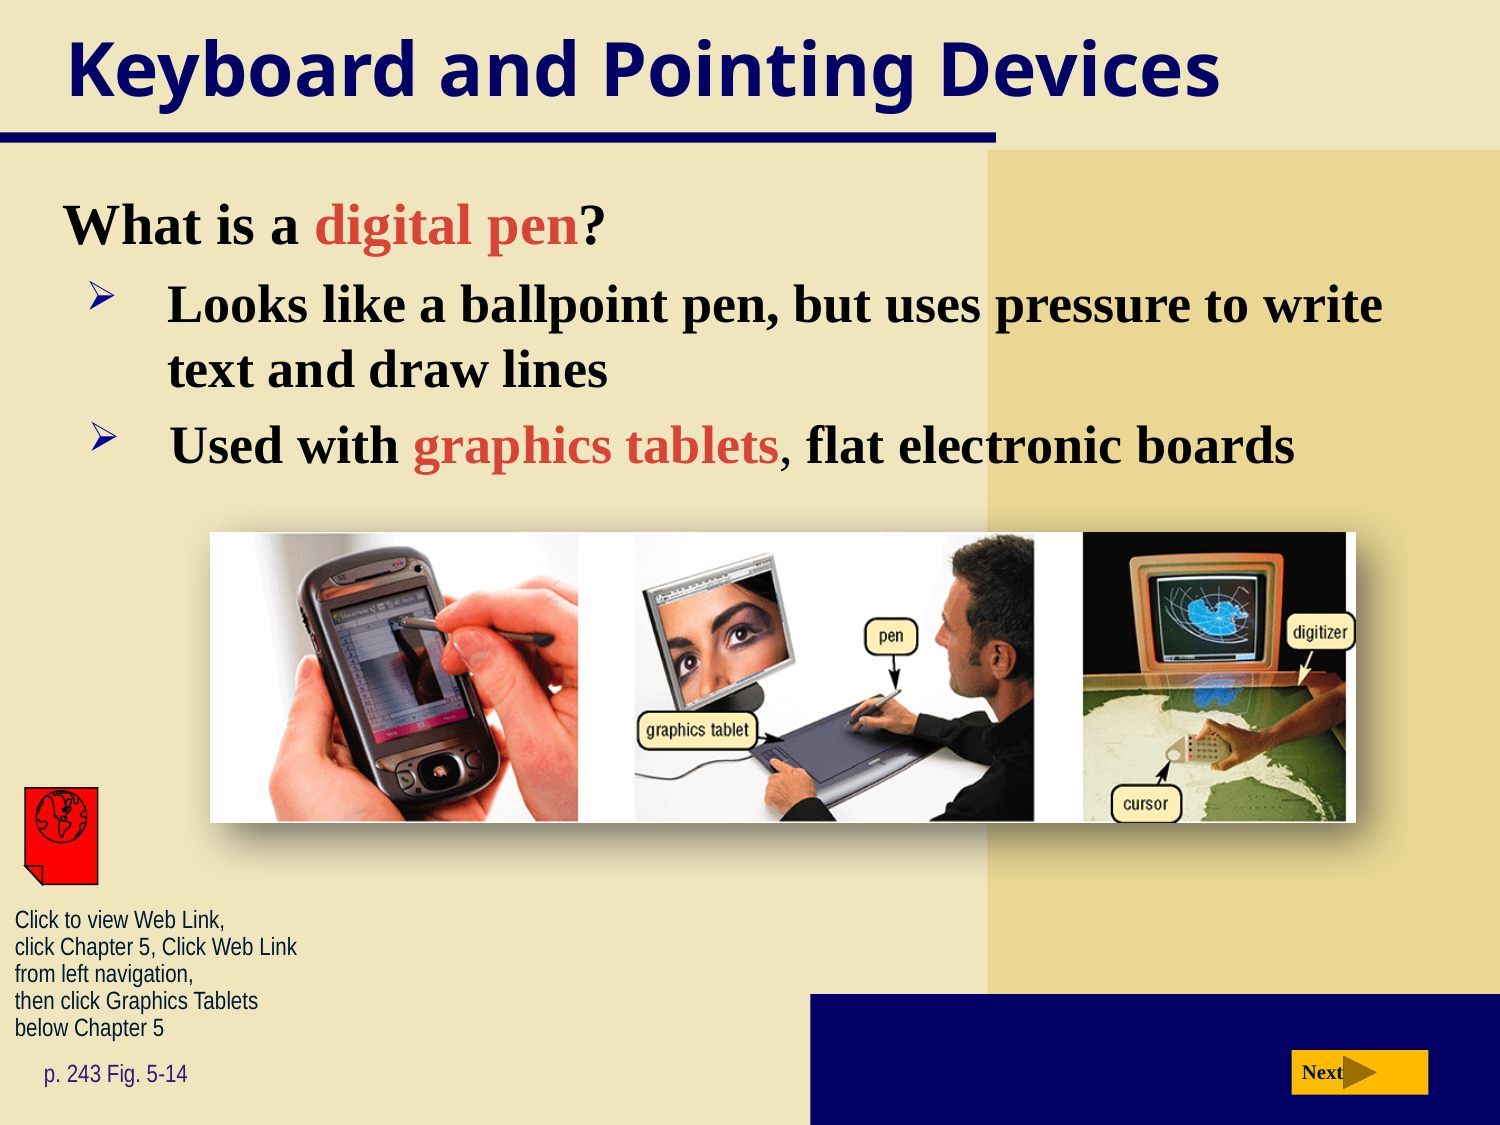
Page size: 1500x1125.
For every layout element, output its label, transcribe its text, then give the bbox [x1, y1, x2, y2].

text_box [1286, 1049, 1429, 1095]
text_box Used with graphics tablets, flat electronic boards [54, 402, 1383, 785]
text_box p. 243 Fig. 5-14 [29, 1050, 357, 1095]
picture [210, 532, 1356, 823]
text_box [0, 787, 326, 1001]
list What is a digital pen? [47, 178, 965, 334]
title Keyboard and Pointing Devices [49, 0, 1459, 133]
text_box Looks like a ballpoint pen, but uses pressure to write text and draw lines [52, 261, 1438, 473]
